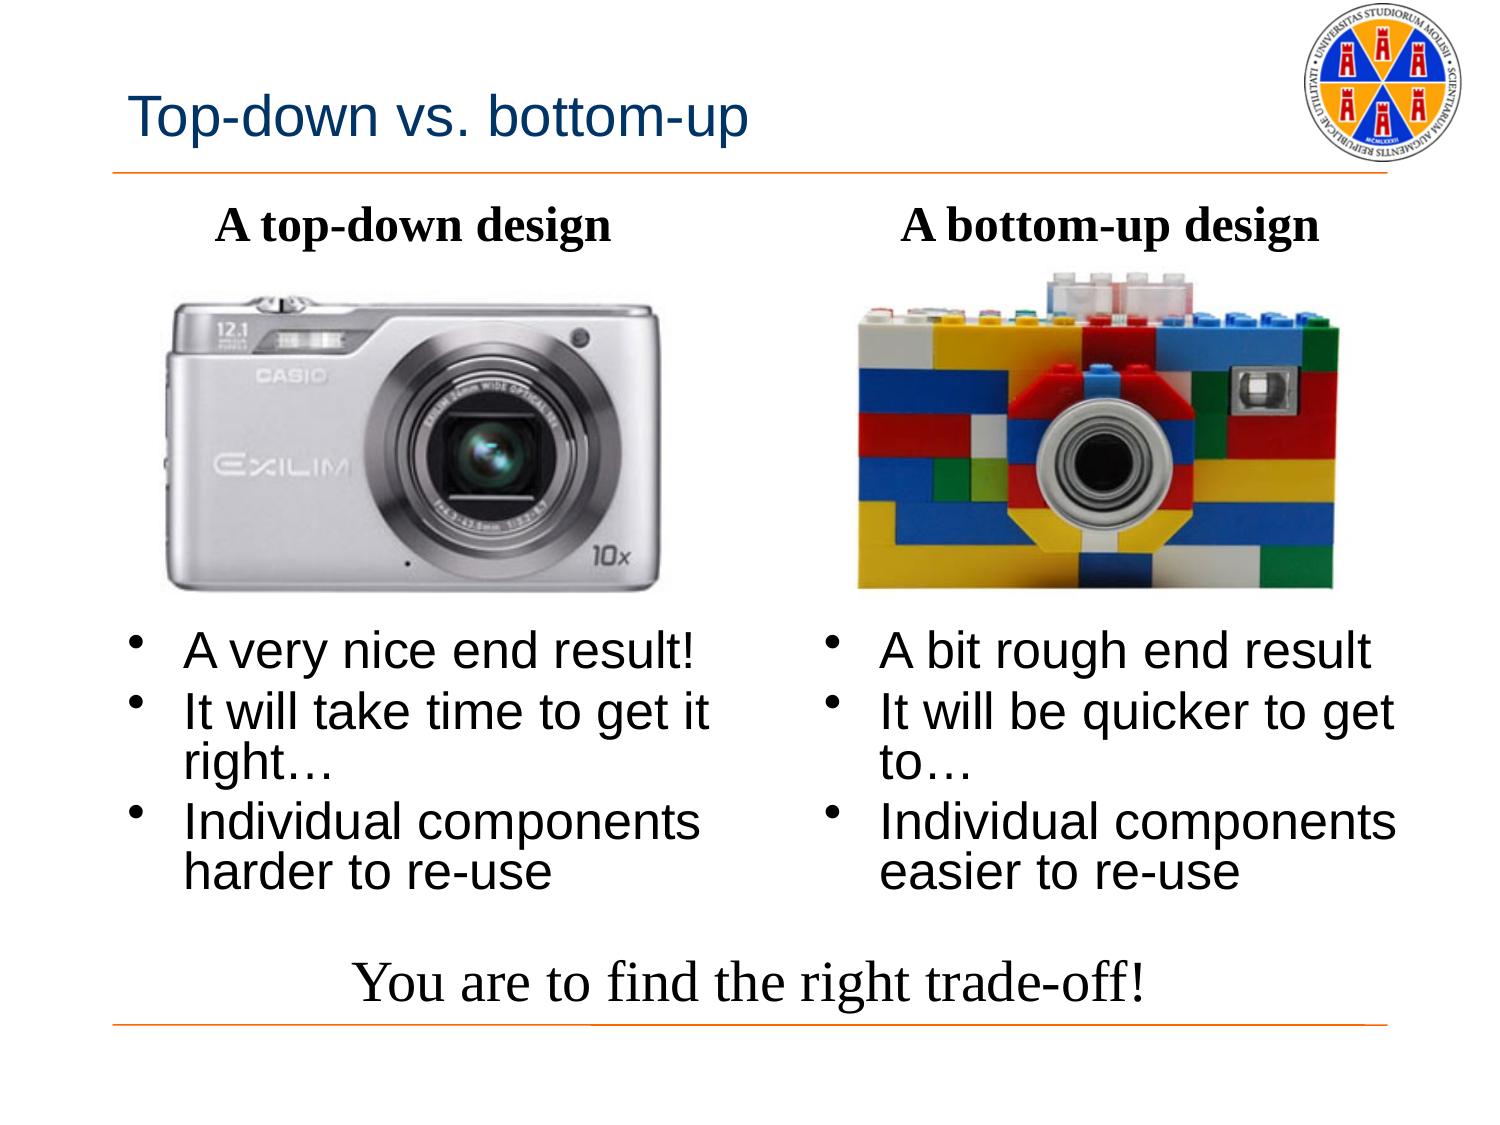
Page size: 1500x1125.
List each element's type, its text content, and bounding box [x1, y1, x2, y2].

text_box A bottom-up design [856, 184, 1365, 260]
text_box A top-down design [159, 184, 668, 260]
text_box A bit rough end result It will be quicker to get to… Individual components easier to re-use [809, 621, 1423, 929]
picture [159, 278, 672, 600]
title Top-down vs. bottom-up [112, 19, 1388, 208]
text_box You are to find the right trade-off! [0, 936, 1500, 1021]
text_box A very nice end result! It will take time to get it right… Individual components harder to re-use [112, 621, 727, 929]
picture [1269, 0, 1500, 166]
picture [844, 265, 1350, 599]
